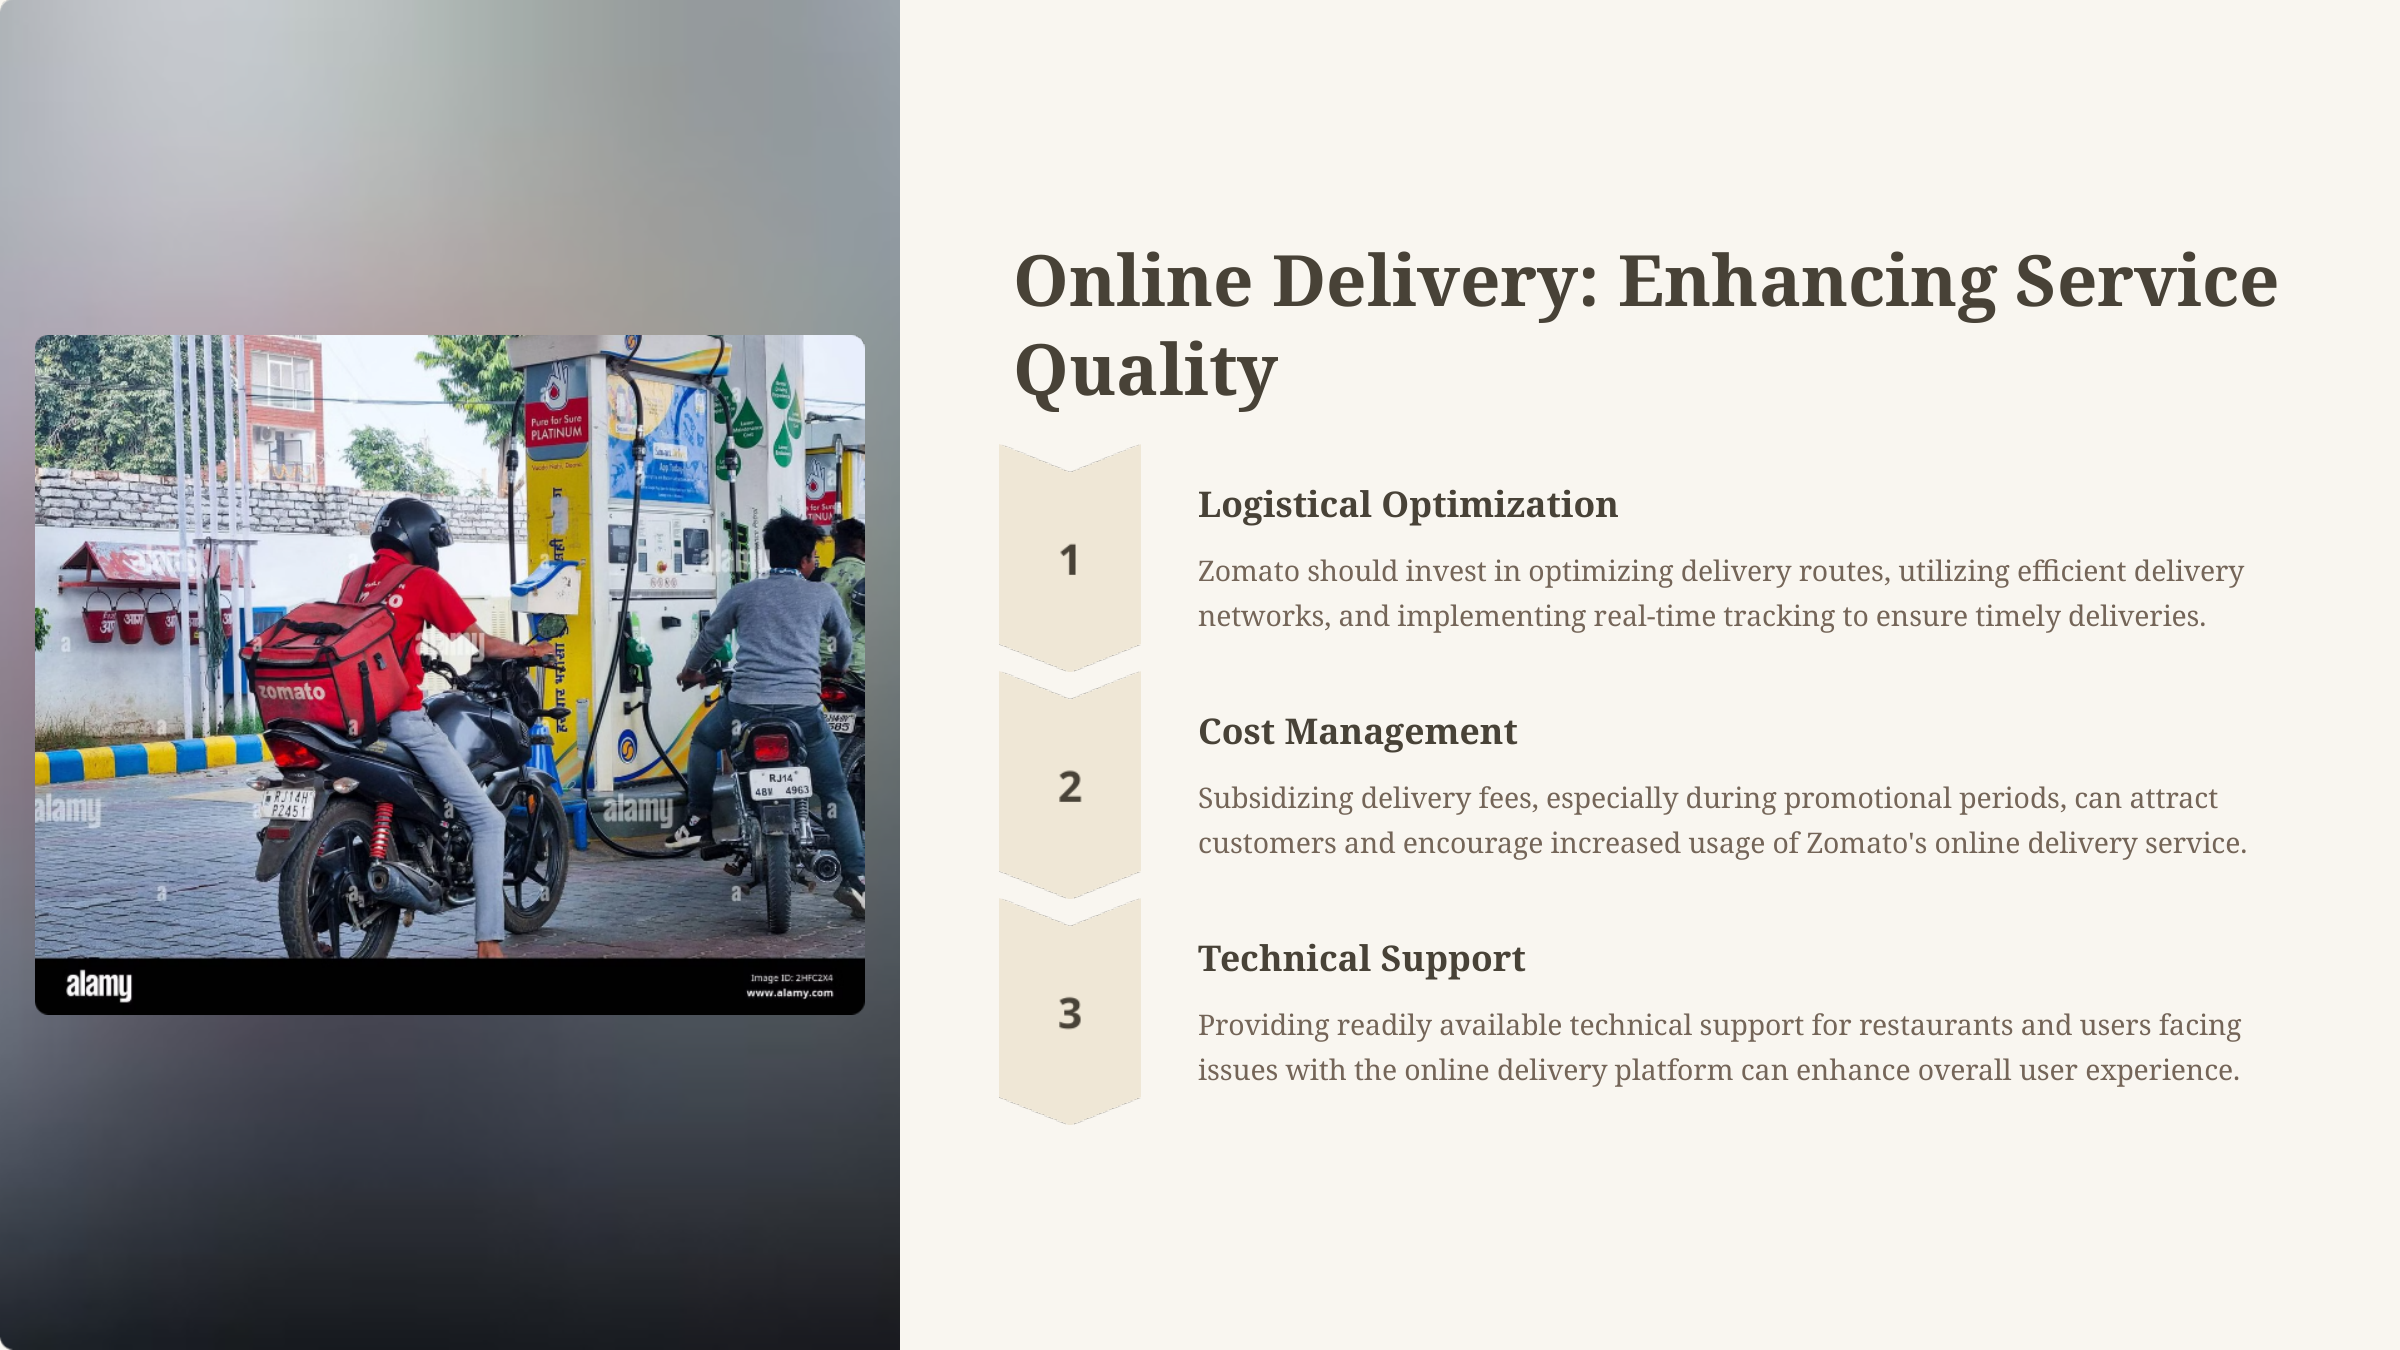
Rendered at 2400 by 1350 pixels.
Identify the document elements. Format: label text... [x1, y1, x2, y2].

text_box [900, 0, 2400, 1350]
picture [0, 0, 900, 1350]
text_box Technical Support [1183, 926, 1538, 971]
text_box Logistical Optimization [1183, 472, 1592, 518]
text_box Zomato should invest in optimizing delivery routes, utilizing efficient delivery networks, and implementing real-time tracking to ensure timely deliveries. [1183, 534, 2301, 625]
picture [999, 444, 1141, 1125]
text_box Cost Management [1183, 699, 1538, 744]
text_box Providing readily available technical support for restaurants and users facing issues with the online delivery platform can enhance overall user experience. [1183, 987, 2301, 1079]
text_box Online Delivery: Enhancing Service Quality [999, 224, 2301, 402]
text_box Subsidizing delivery fees, especially during promotional periods, can attract customers and encourage increased usage of Zomato's online delivery service. [1183, 761, 2301, 852]
